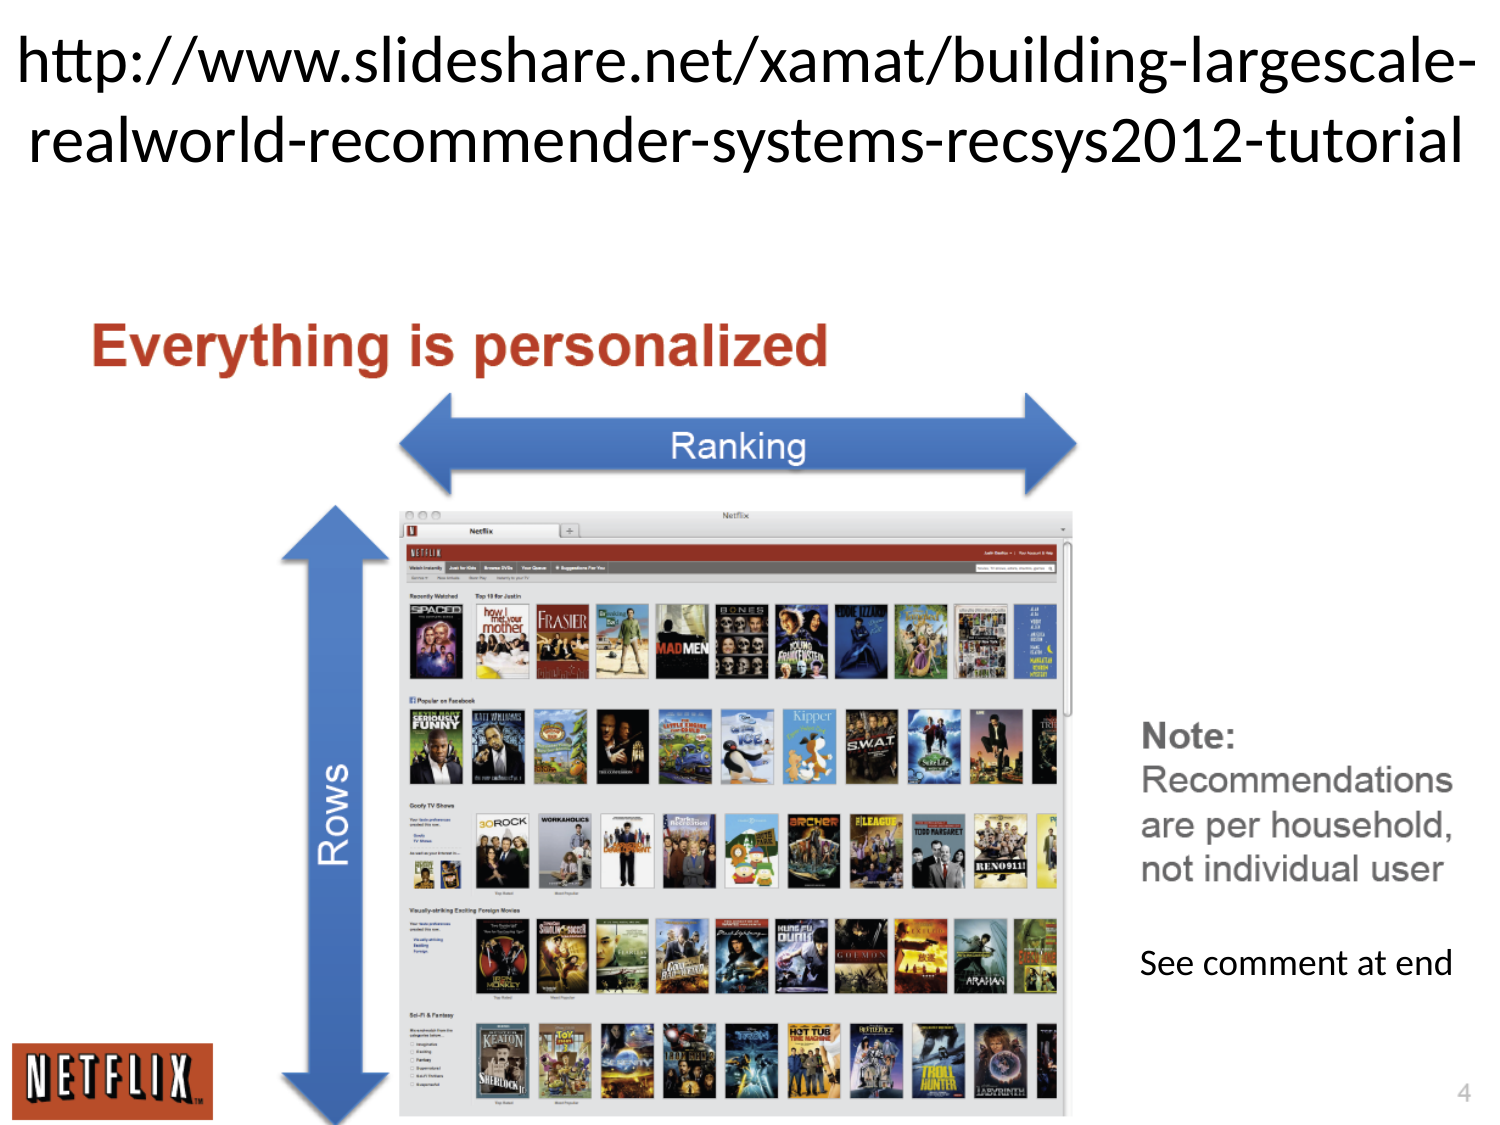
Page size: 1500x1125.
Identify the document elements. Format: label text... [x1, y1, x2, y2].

title http://www.slideshare.net/xamat/building-largescale-realworld-recommender-systems-recsys2012-tutorial [0, 2, 1498, 190]
picture [0, 280, 1500, 1125]
